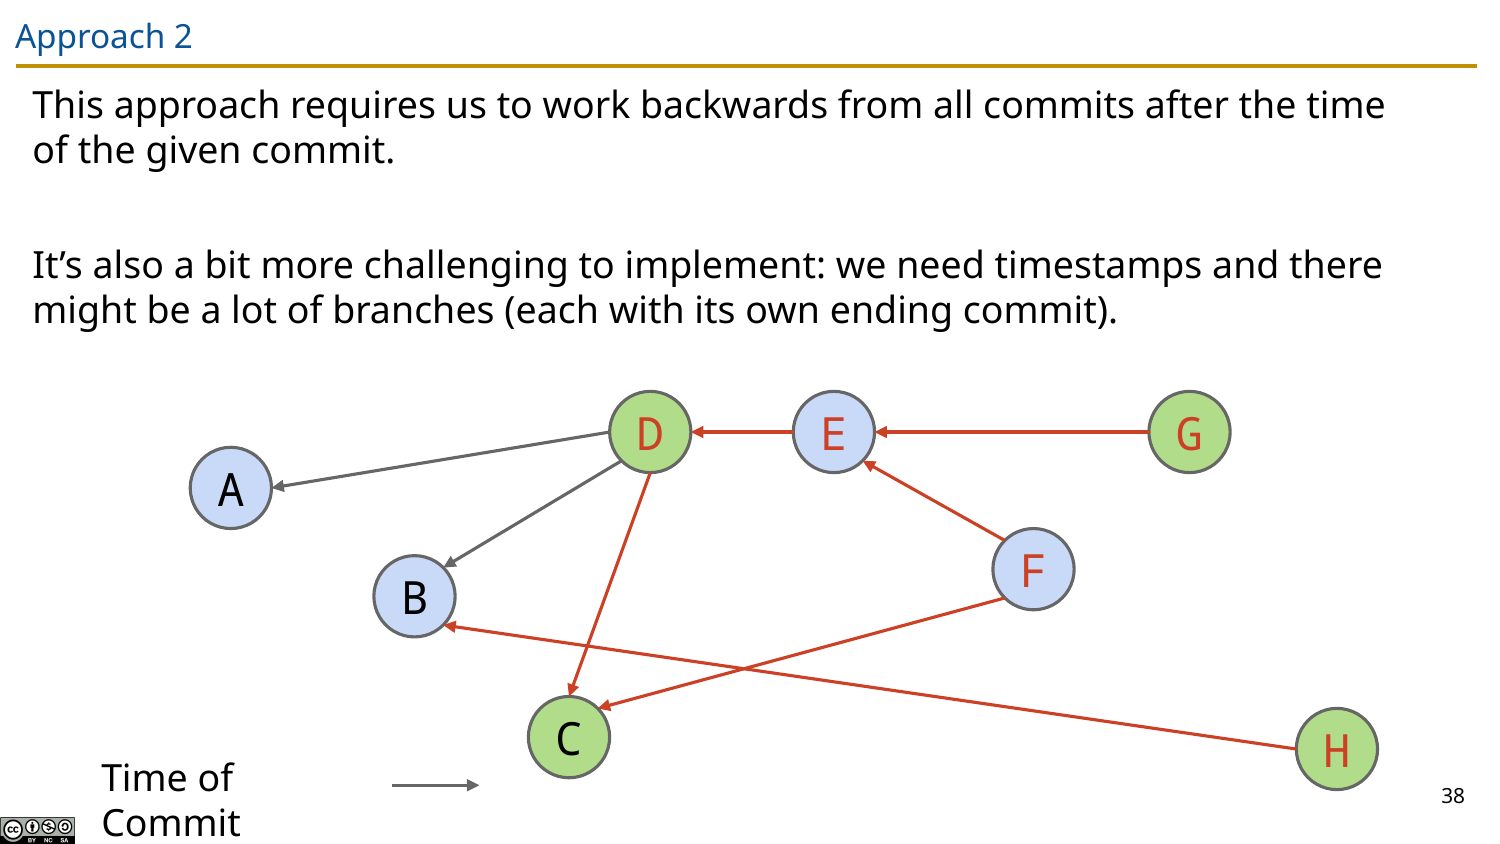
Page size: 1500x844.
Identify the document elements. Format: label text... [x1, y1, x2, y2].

list Time of Commit [86, 738, 392, 832]
text_box B [373, 555, 456, 637]
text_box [862, 460, 1006, 541]
text_box G [1149, 391, 1231, 473]
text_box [443, 624, 1297, 750]
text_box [654, 597, 1006, 623]
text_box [568, 472, 651, 697]
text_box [443, 460, 622, 568]
text_box E [793, 391, 875, 473]
text_box H [1297, 708, 1378, 790]
picture [0, 817, 75, 844]
list This approach requires us to work backwards from all commits after the time of the given commit. It’s also a bit more challenging to implement: we need timestamps and there might be a lot of branches (each with its own ending commit). [17, 65, 1416, 246]
text_box A [190, 447, 271, 529]
slide_number ‹#› [1389, 764, 1480, 830]
text_box F [992, 528, 1075, 610]
title Approach 2 [0, 0, 1398, 65]
text_box C [534, 759, 604, 778]
text_box D [609, 391, 691, 473]
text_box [271, 431, 610, 489]
